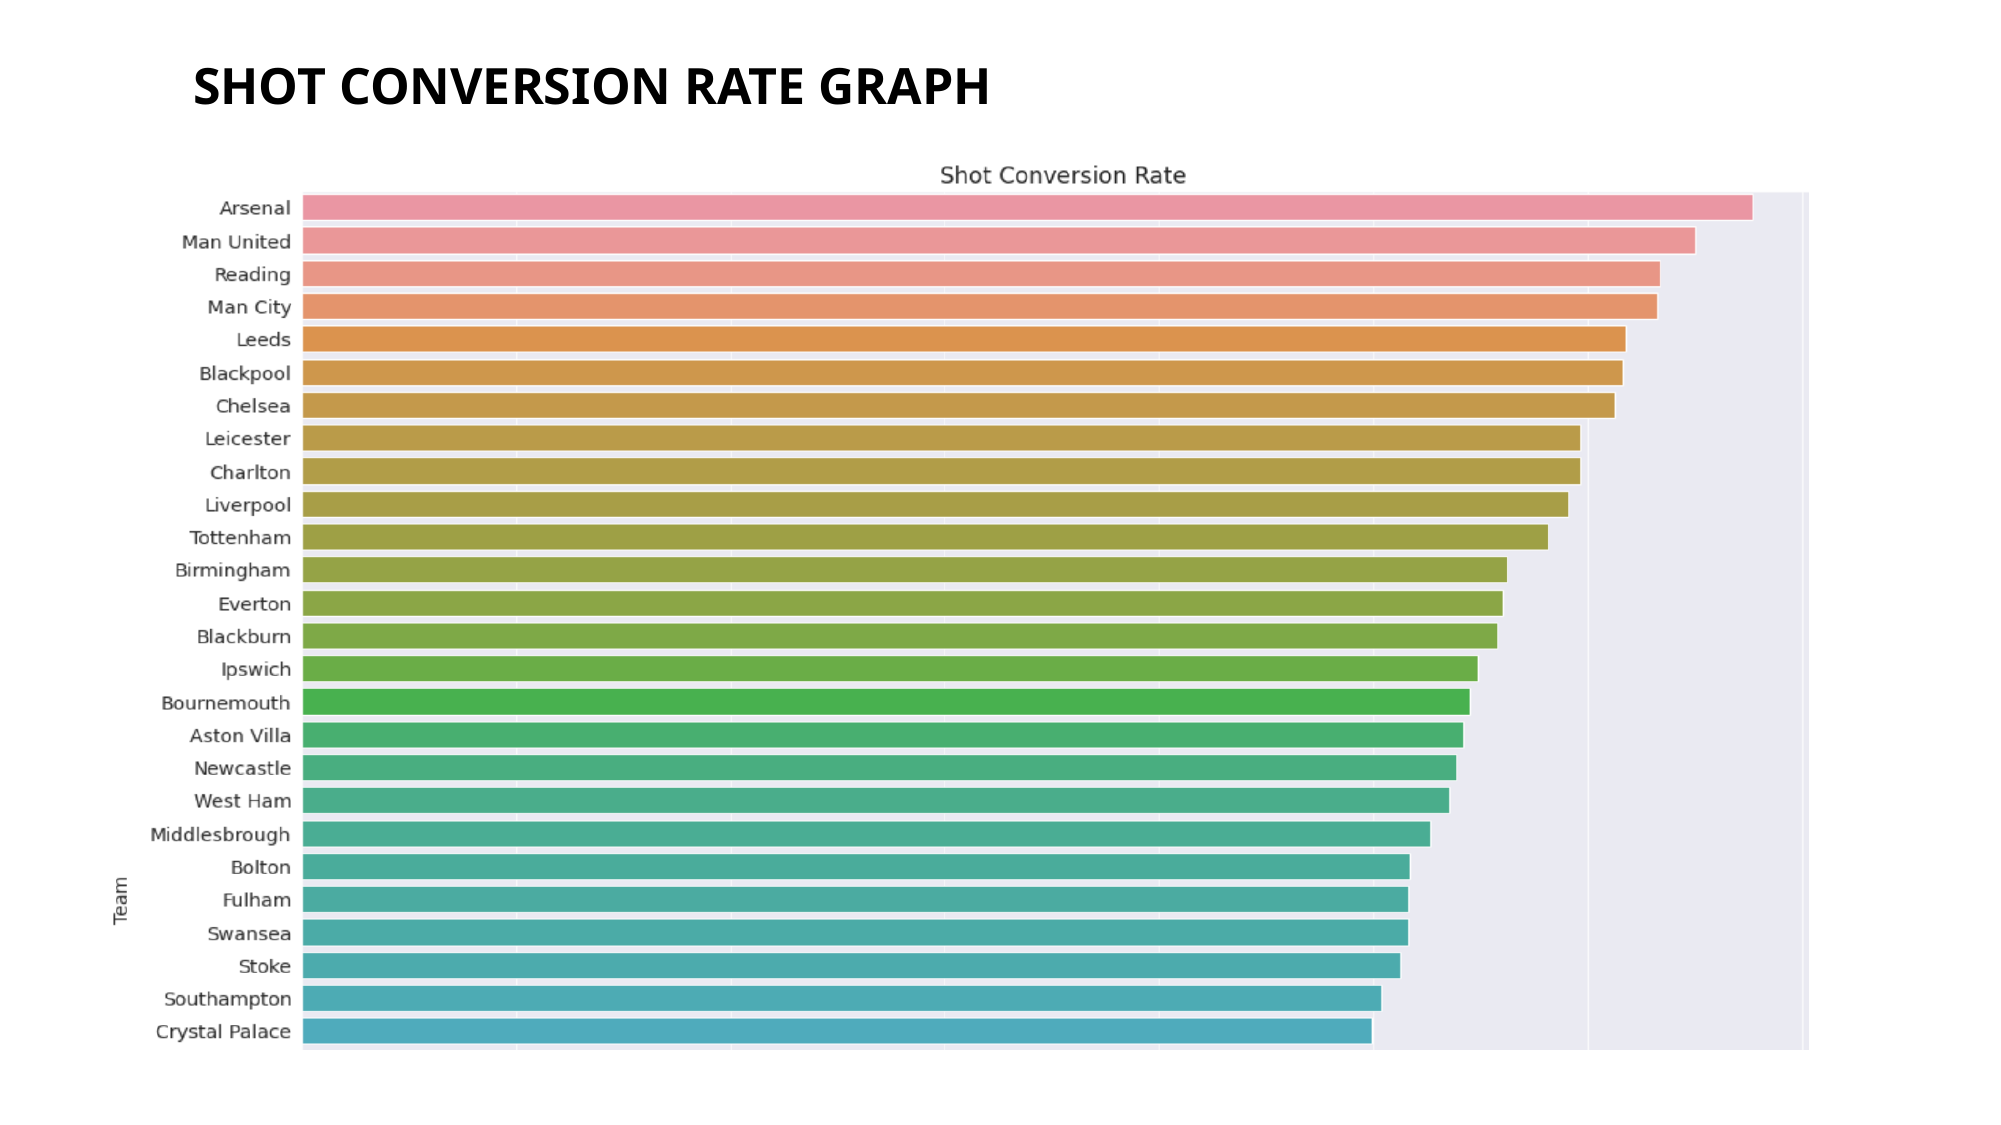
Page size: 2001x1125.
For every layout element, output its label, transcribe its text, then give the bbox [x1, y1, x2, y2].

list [93, 156, 1809, 1050]
text_box SHOT CONVERSION RATE GRAPH [178, 47, 1441, 122]
